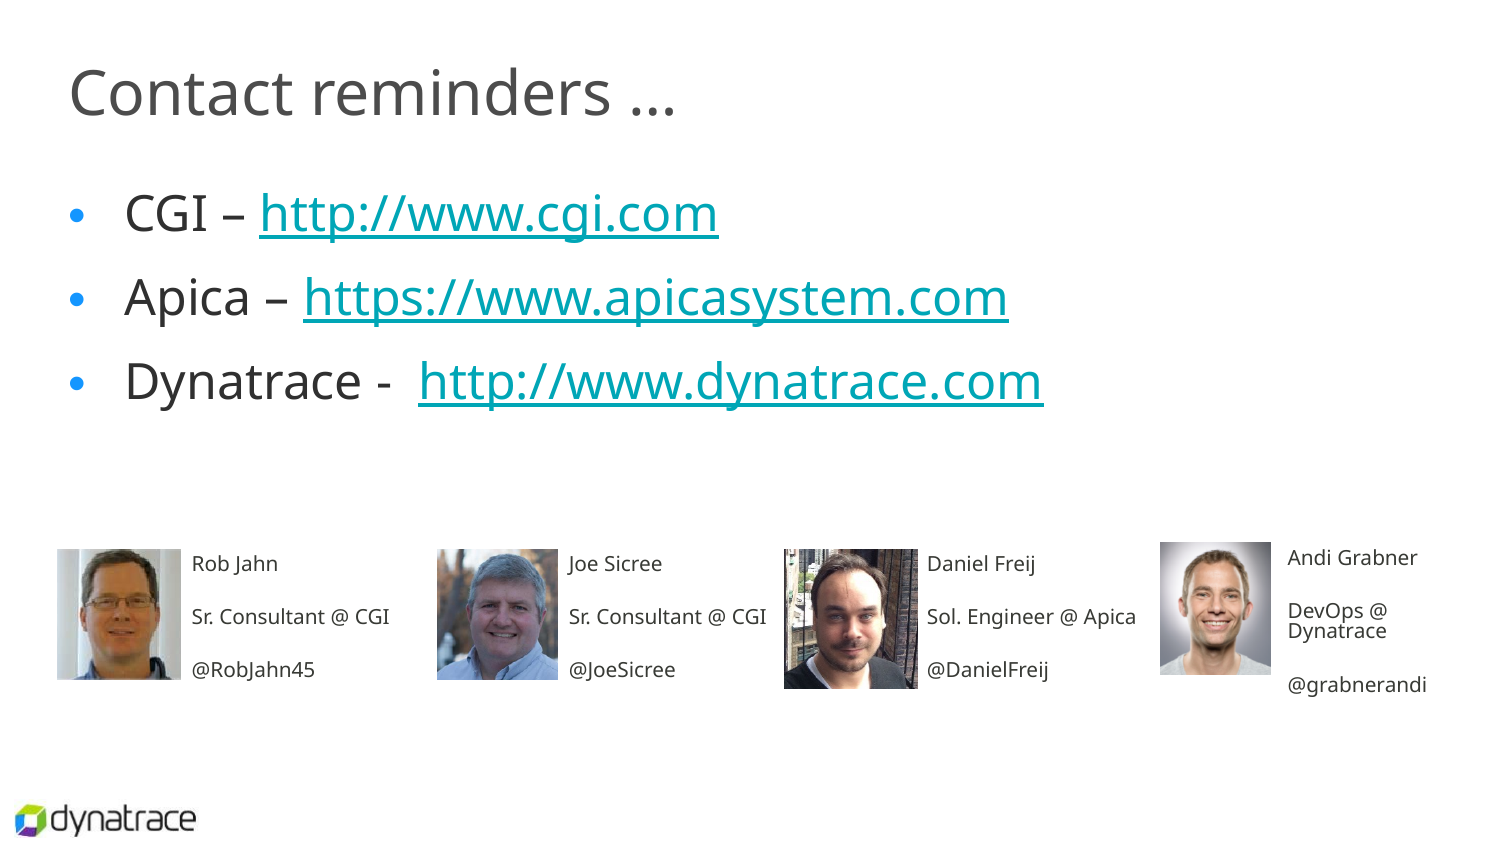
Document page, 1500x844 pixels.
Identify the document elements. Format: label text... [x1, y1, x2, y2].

text_box Rob Jahn Sr. Consultant @ CGI @RobJahn45 [176, 548, 426, 656]
text_box Daniel Freij Sol. Engineer @ Apica @DanielFreij [912, 548, 1161, 706]
picture [1160, 542, 1271, 675]
picture [14, 799, 204, 838]
text_box Joe Sicree Sr. Consultant @ CGI @JoeSicree [554, 548, 803, 656]
picture [437, 549, 558, 680]
title Contact reminders … [53, 53, 1447, 147]
text_box Andi Grabner DevOps @ Dynatrace @grabnerandi [1272, 542, 1500, 651]
list CGI – http://www.cgi.com Apica – https://www.apicasystem.com Dynatrace - http://www.dynatrace.com [53, 173, 1447, 753]
picture [57, 549, 181, 680]
picture [784, 549, 918, 689]
